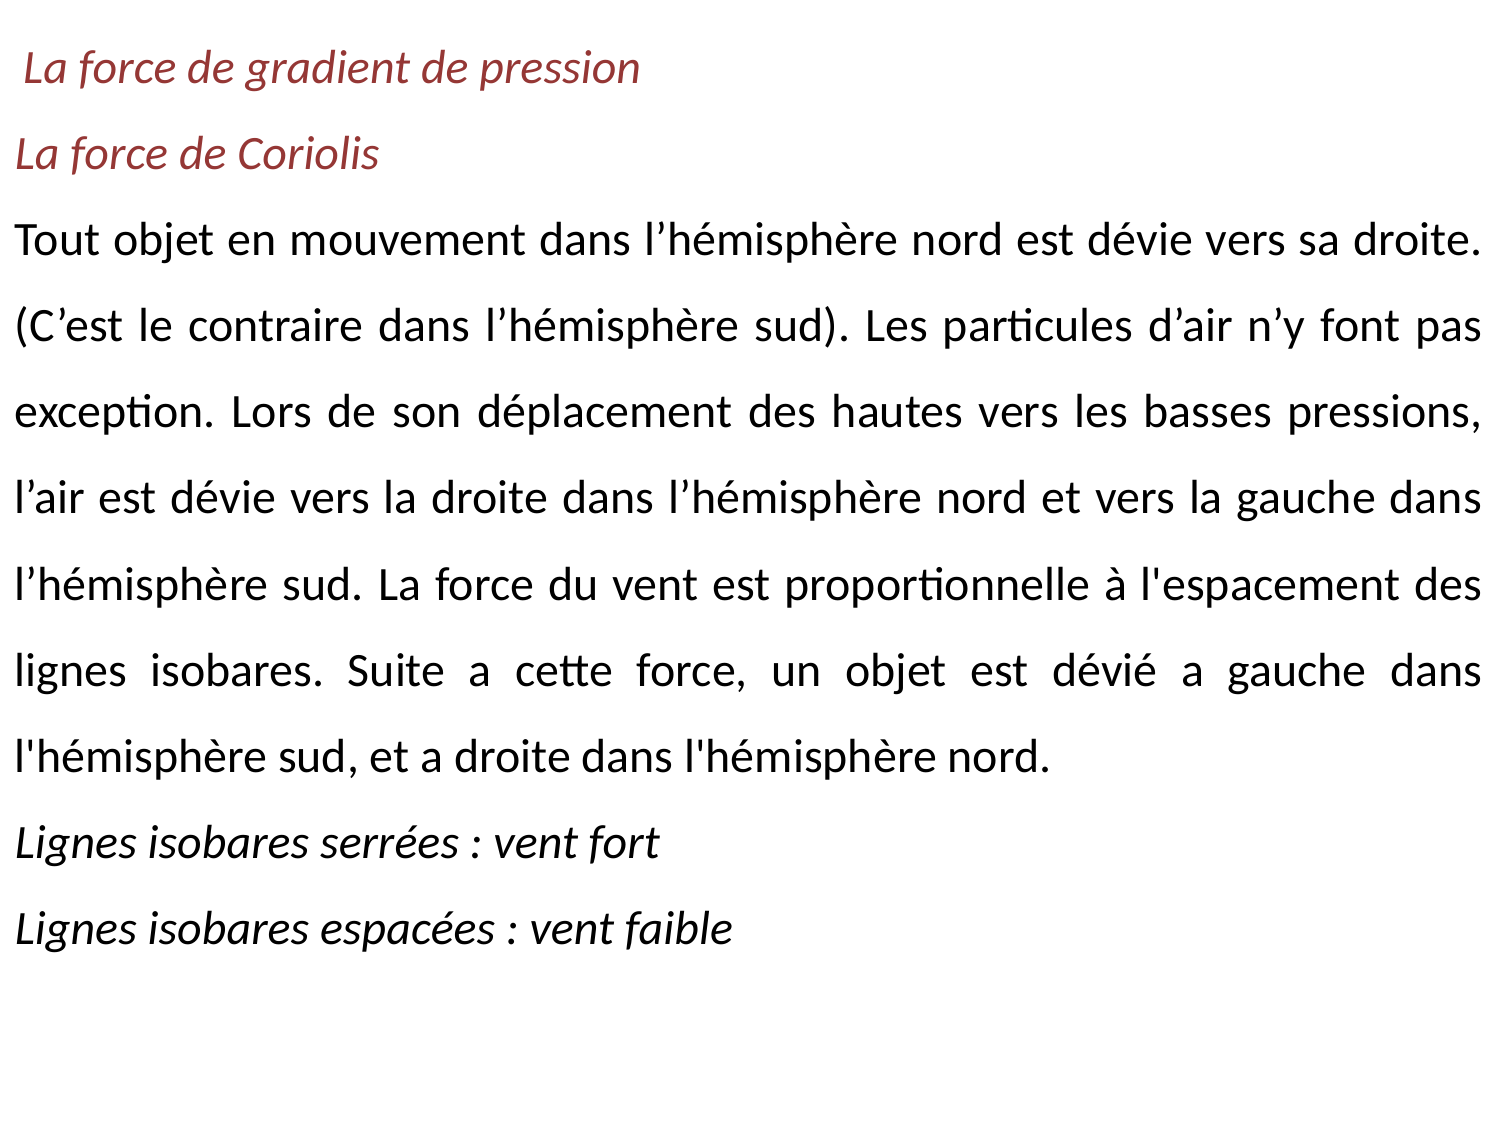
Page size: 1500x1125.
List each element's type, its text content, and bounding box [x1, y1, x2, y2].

text_box La force de gradient de pression La force de Coriolis Tout objet en mouvement dans l’hémisphère nord est dévie vers sa droite. (C’est le contraire dans l’hémisphère sud). Les particules d’air n’y font pas exception. Lors de son déplacement des hautes vers les basses pressions, l’air est dévie vers la droite dans l’hémisphère nord et vers la gauche dans l’hémisphère sud. La force du vent est proportionnelle à l'espacement des lignes isobares. Suite a cette force, un objet est dévié a gauche dans l'hémisphère sud, et a droite dans l'hémisphère nord. Lignes isobares serrées : vent fort Lignes isobares espacées : vent faible [0, 0, 1500, 962]
